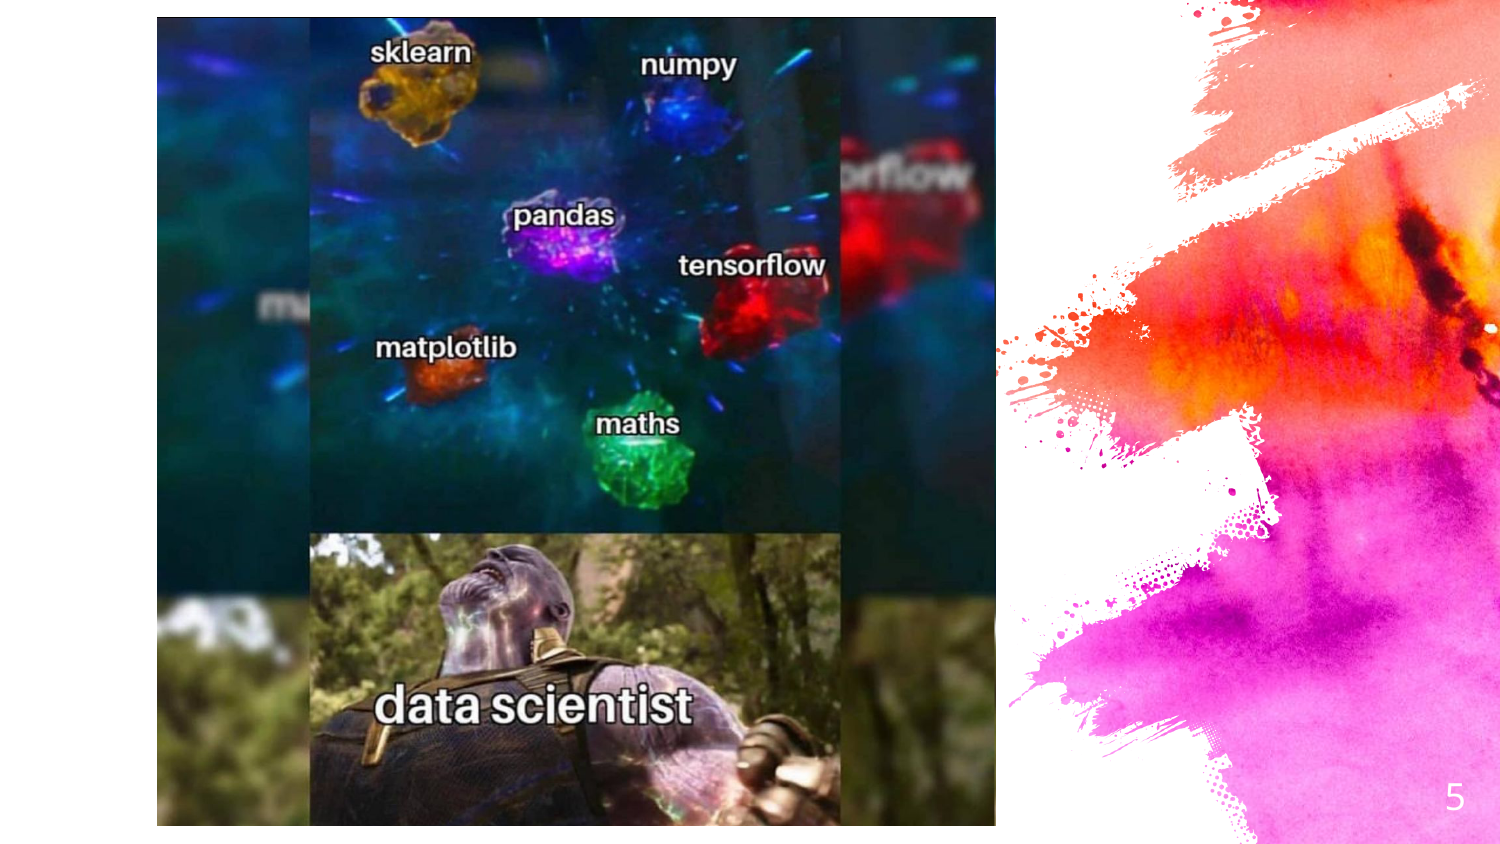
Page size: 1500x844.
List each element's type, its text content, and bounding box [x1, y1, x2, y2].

picture [0, 0, 1500, 844]
slide_number ‹#› [1391, 766, 1482, 832]
